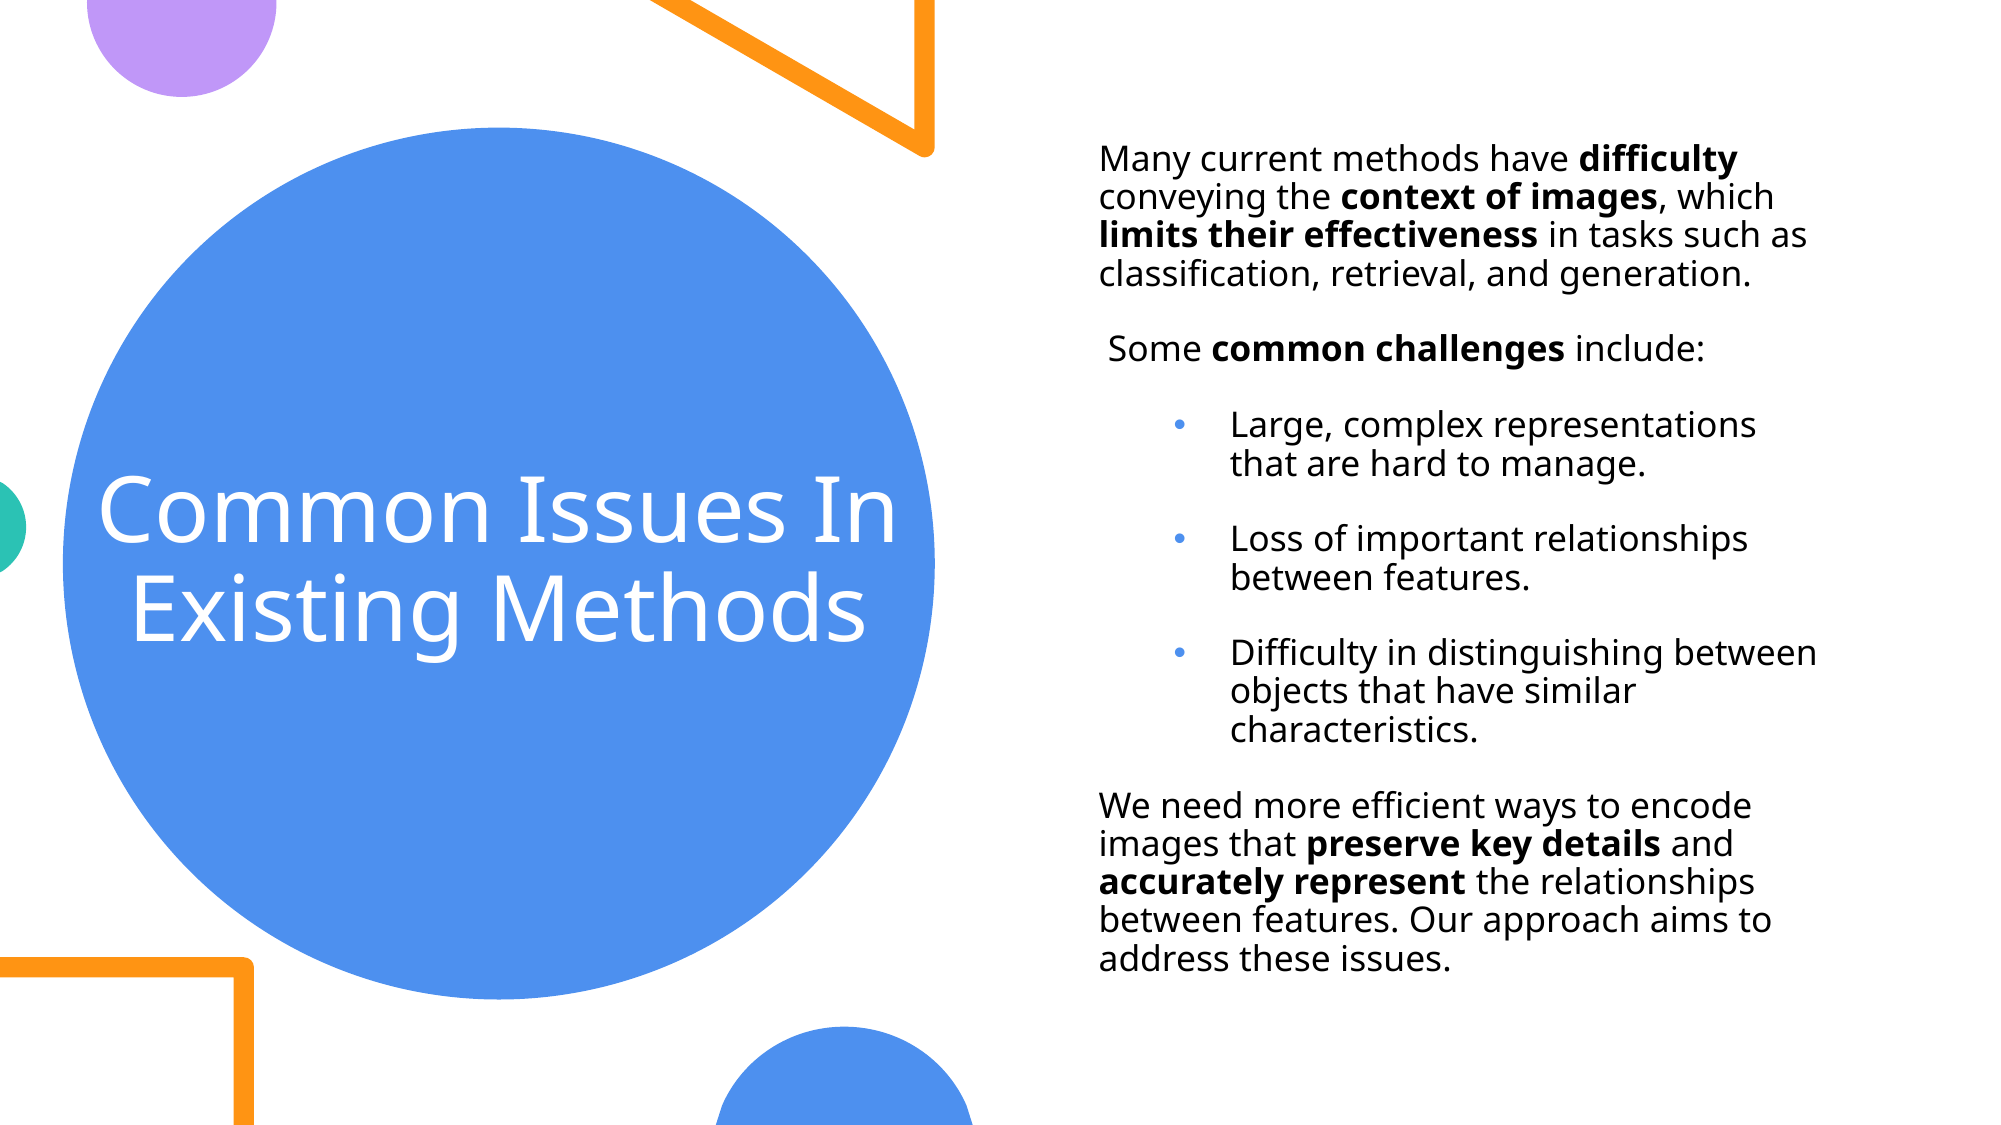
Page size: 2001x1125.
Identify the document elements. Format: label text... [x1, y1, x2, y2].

title Common Issues In Existing Methods [62, 125, 935, 1000]
list Many current methods have difficulty conveying the context of images, which limits their effectiveness in tasks such as classification, retrieval, and generation. Some common challenges include: Large, complex representations that are hard to manage. Loss of important relationships between features. Difficulty in distinguishing between objects that have similar characteristics. We need more efficient ways to encode images that preserve key details and accurately represent the relationships between features. Our approach aims to address these issues. [1083, 123, 1842, 996]
